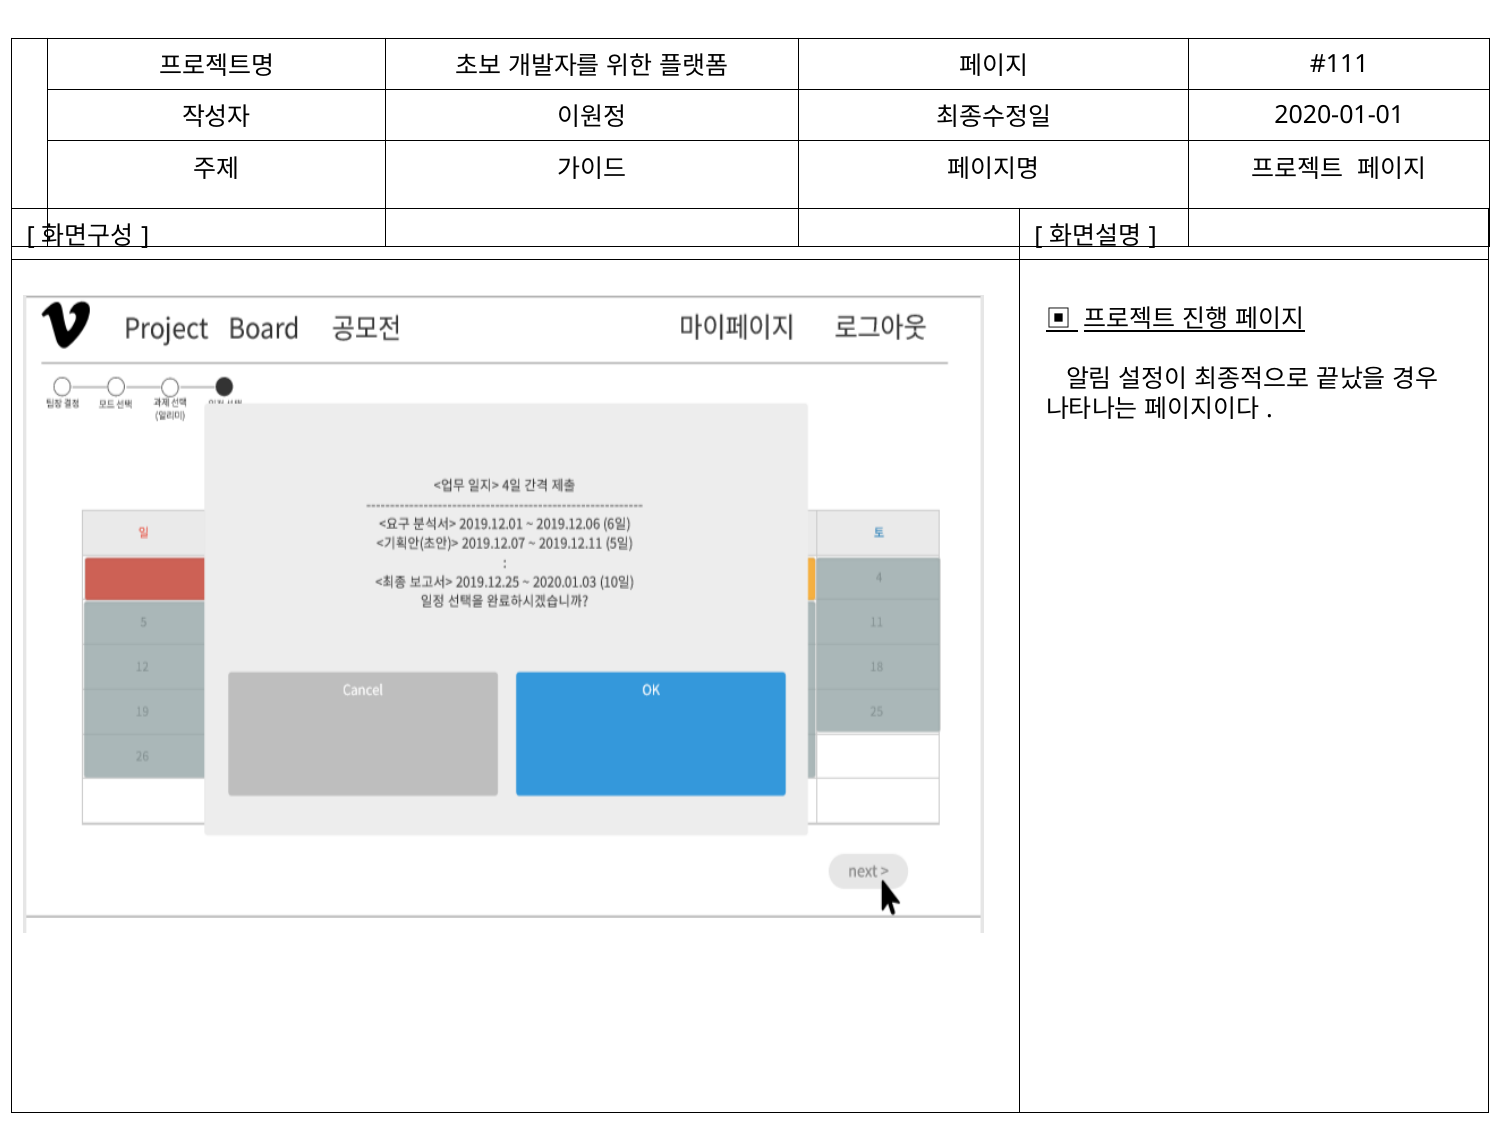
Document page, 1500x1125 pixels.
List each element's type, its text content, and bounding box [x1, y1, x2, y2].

text_box ▣ 프로젝트 진행 페이지 알림 설정이 최종적으로 끝났을 경우 나타나는 페이지이다. [1031, 295, 1477, 430]
table_cell 프로젝트 페이지 [1189, 141, 1489, 208]
table_cell 주제 [48, 141, 385, 208]
table_header 초보 개발자를 위한 플랫폼 [386, 39, 798, 89]
table_cell 최종수정일 [799, 90, 1188, 140]
table_header [화면설명] [1020, 209, 1488, 259]
table_cell [12, 260, 1019, 1112]
table_cell 작성자 [48, 90, 385, 140]
table_header 프로젝트명 [48, 39, 385, 89]
table_cell [1020, 260, 1488, 1112]
table_cell 페이지명 [799, 141, 1188, 208]
table_cell 2020-01-01 [1189, 90, 1489, 140]
table_cell 가이드 [386, 141, 798, 208]
table_cell 이원정 [386, 90, 798, 140]
picture [23, 295, 984, 934]
table_header 페이지 [799, 39, 1188, 89]
table_header #111 [1189, 39, 1489, 89]
table_header [화면구성] [12, 209, 1019, 259]
table_header [12, 39, 47, 208]
